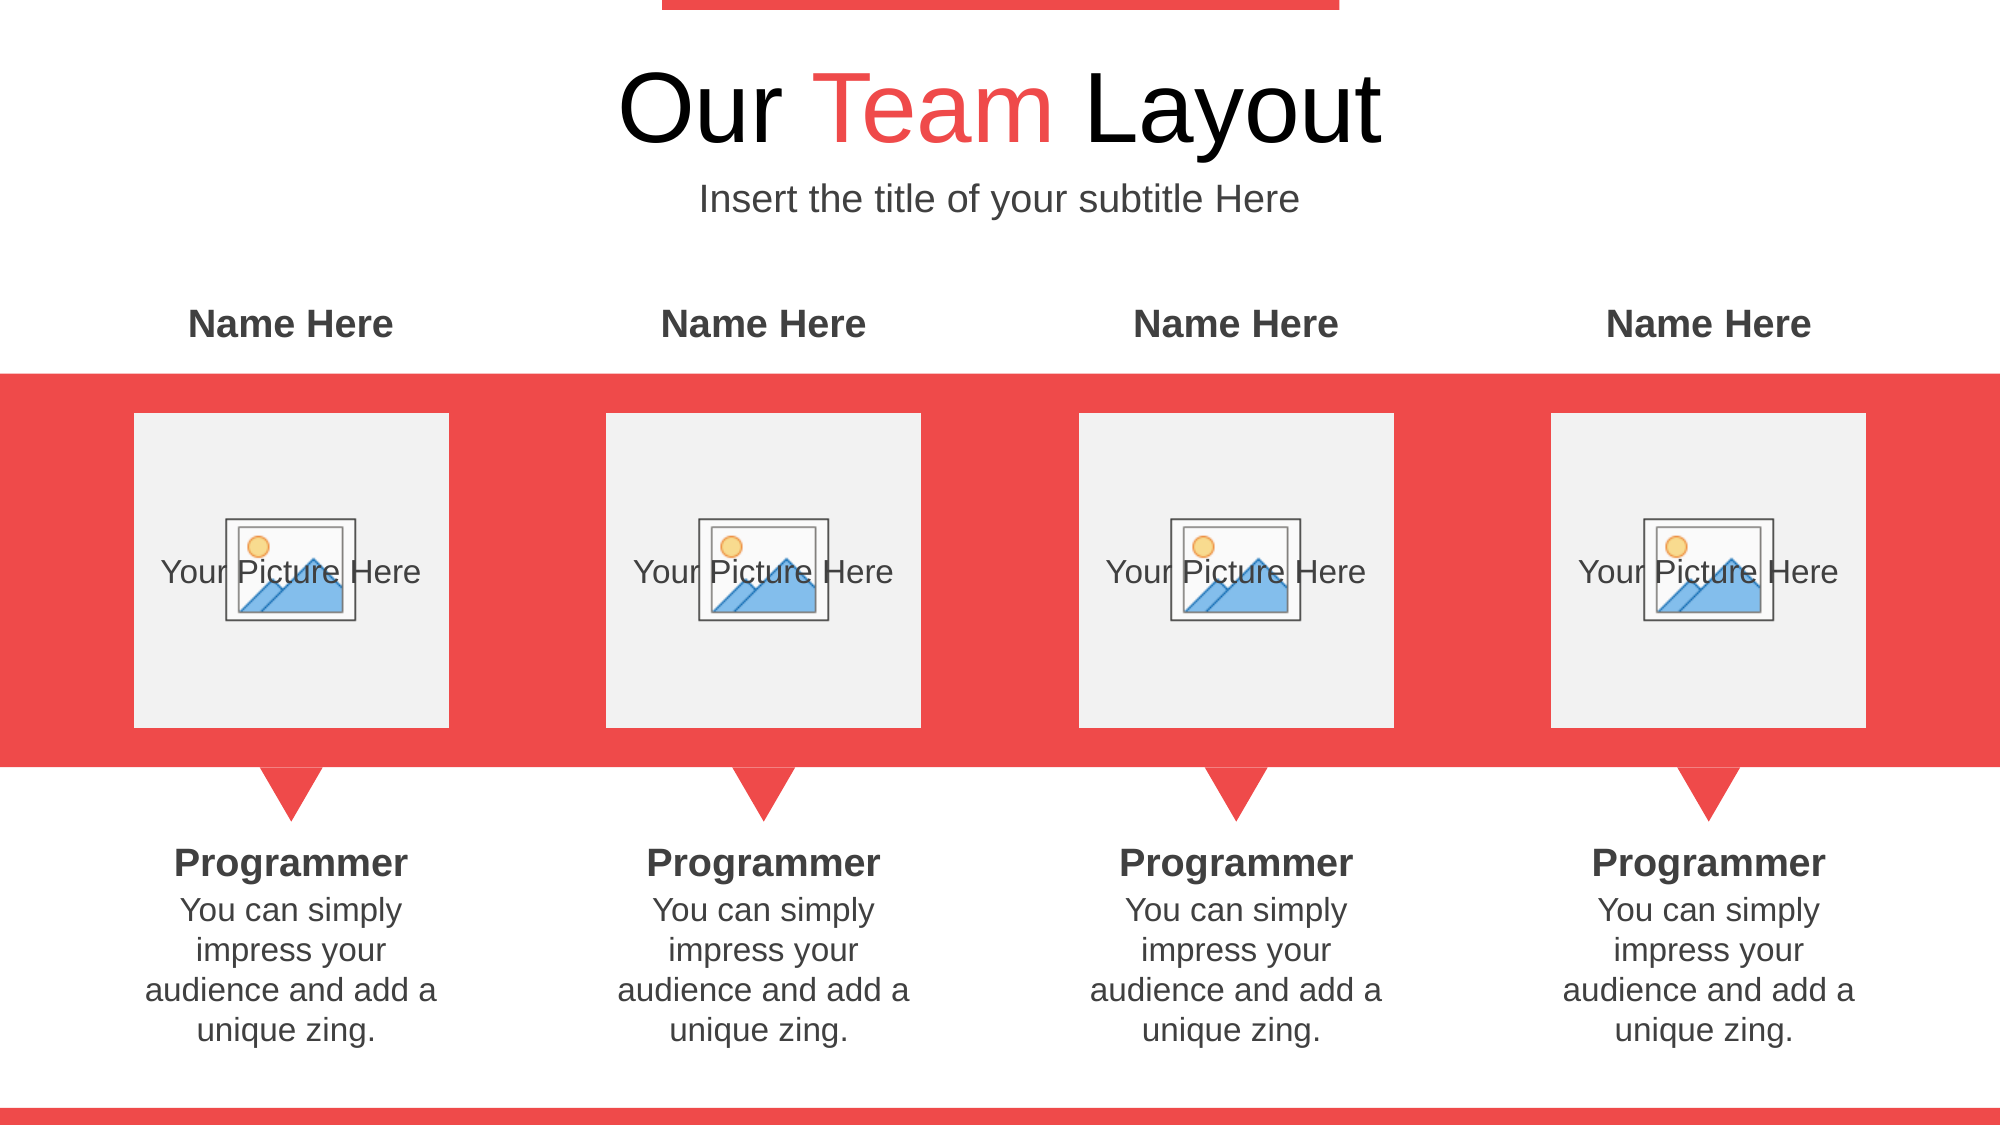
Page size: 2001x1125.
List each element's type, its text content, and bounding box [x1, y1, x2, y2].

text_box Name Here [117, 294, 465, 349]
text_box Name Here [590, 294, 937, 349]
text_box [1535, 833, 1883, 1063]
list Insert the title of your subtitle Here [0, 165, 2000, 229]
picture [1550, 412, 1867, 729]
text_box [117, 833, 465, 1063]
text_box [1062, 833, 1410, 1063]
picture [1078, 412, 1394, 729]
picture [133, 412, 449, 729]
text_box Name Here [1535, 294, 1883, 349]
list Our Team Layout [0, 39, 2000, 165]
picture [605, 412, 922, 729]
text_box Name Here [1063, 294, 1410, 349]
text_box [590, 833, 938, 1063]
